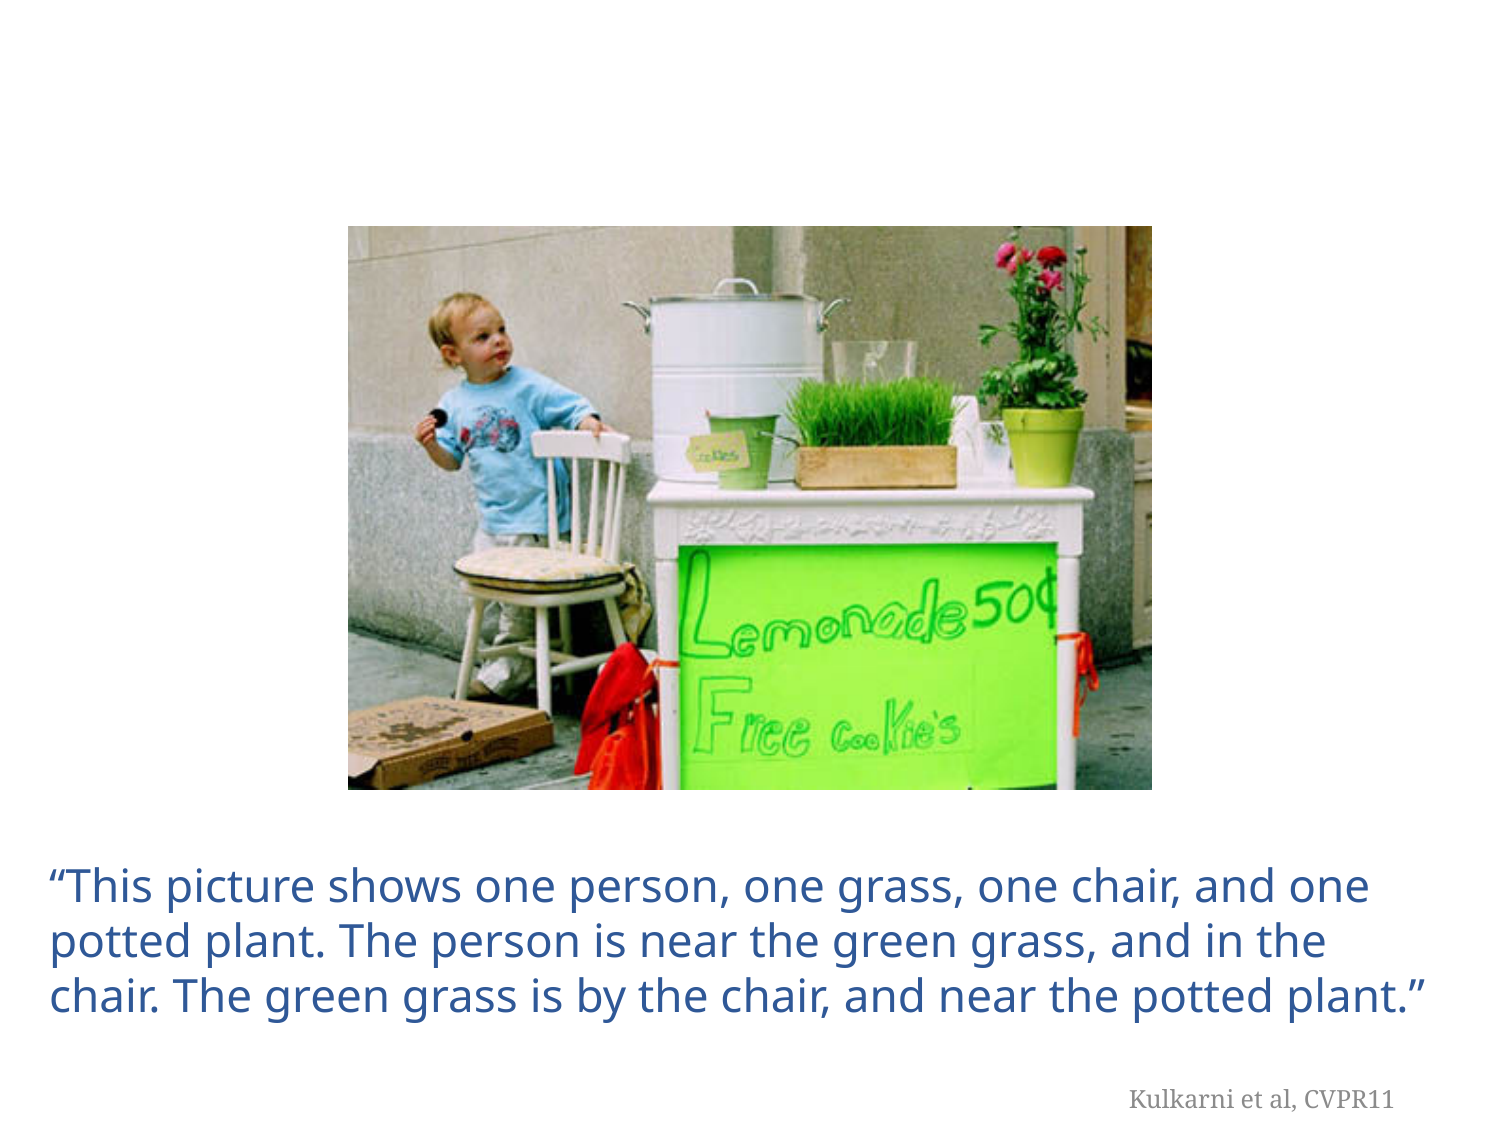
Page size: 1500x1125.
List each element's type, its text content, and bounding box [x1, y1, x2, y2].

text_box “This picture shows one person, one grass, one chair, and one potted plant. The person is near the green grass, and in the chair. The green grass is by the chair, and near the potted plant.” [35, 849, 1453, 1029]
text_box Kulkarni et al, CVPR11 [1025, 1068, 1500, 1125]
picture [348, 225, 1152, 790]
